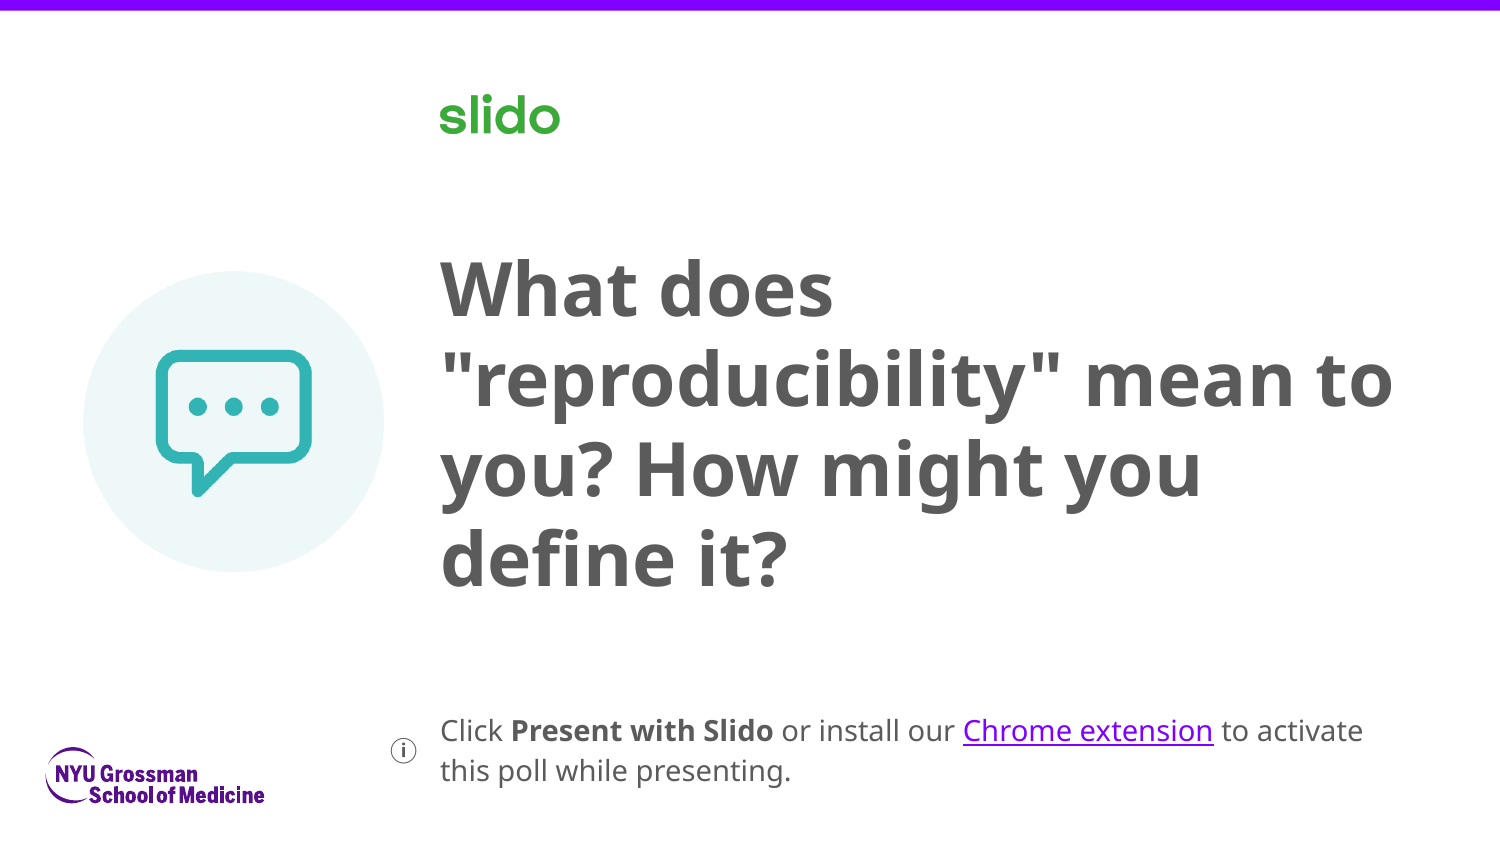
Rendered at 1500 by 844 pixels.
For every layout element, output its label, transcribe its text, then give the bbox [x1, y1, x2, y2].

picture [428, 83, 573, 147]
picture [83, 271, 384, 573]
text_box Click Present with Slido or install our Chrome extension to activate this poll while presenting. [425, 718, 1417, 782]
text_box What does "reproducibility" mean to you? How might you define it? [425, 316, 1417, 528]
text_box ⓘ [375, 718, 425, 782]
